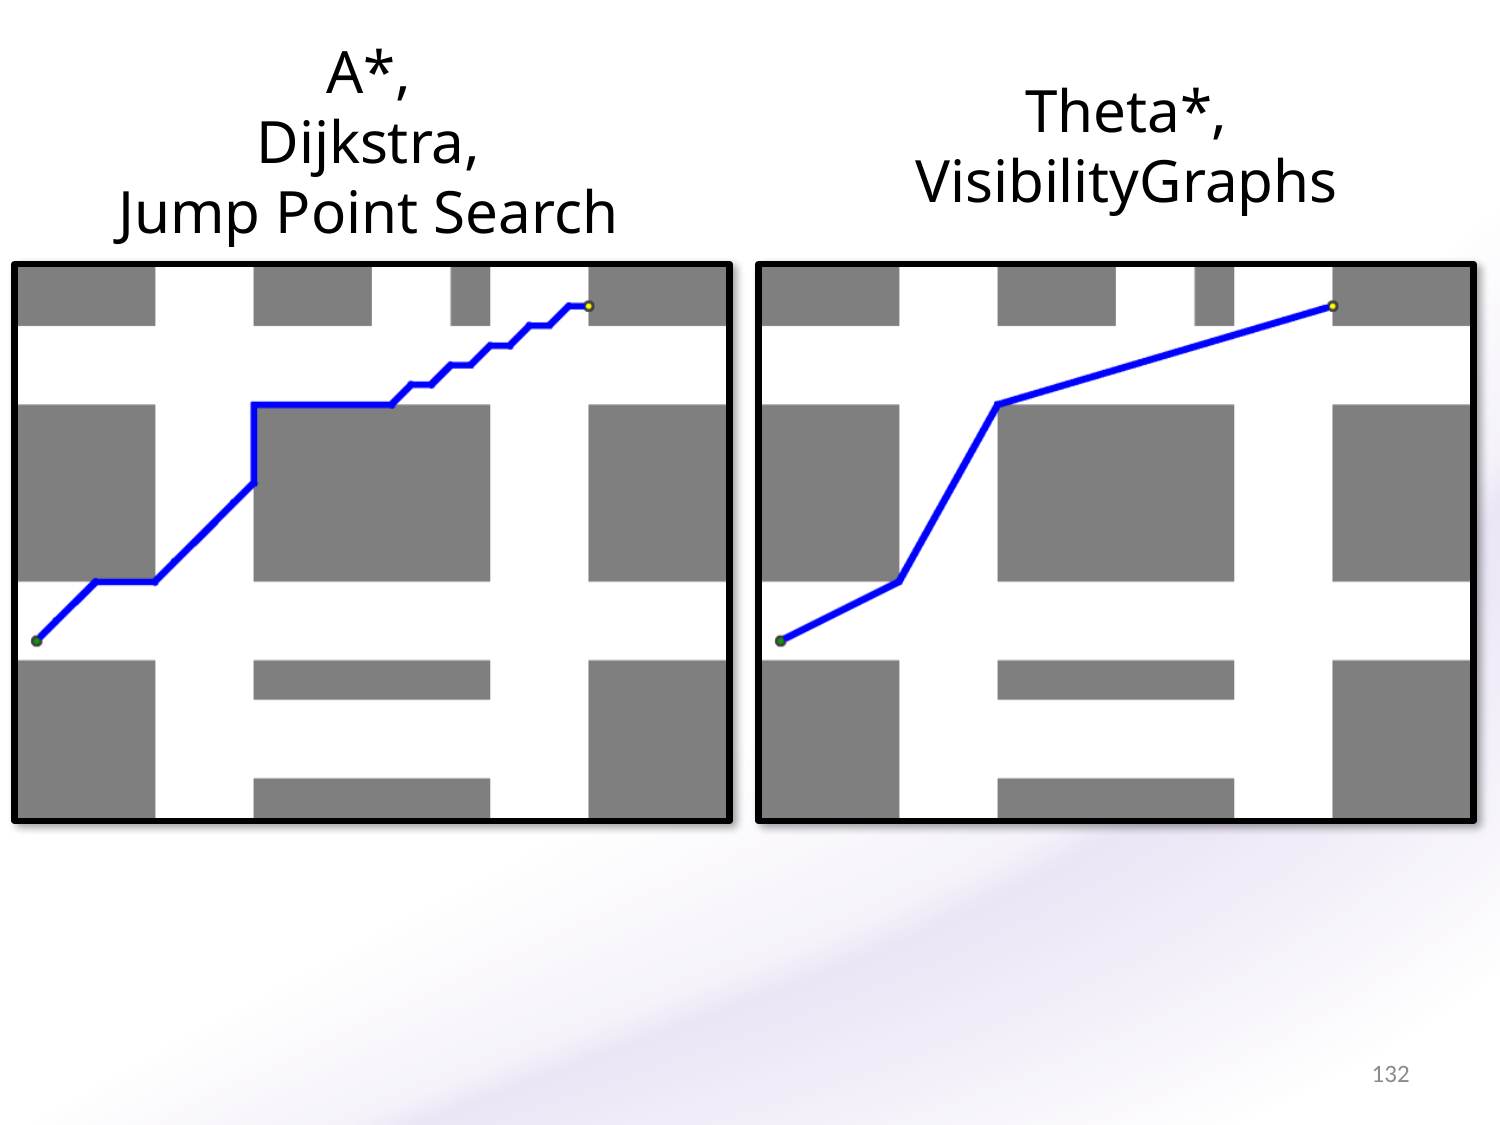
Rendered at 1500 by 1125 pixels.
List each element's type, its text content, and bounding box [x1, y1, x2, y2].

text_box A*, Dijkstra, Jump Point Search [103, 28, 634, 253]
slide_number 132 [1074, 1042, 1425, 1103]
picture [0, 0, 1500, 1125]
text_box Theta*, VisibilityGraphs [900, 66, 1353, 221]
